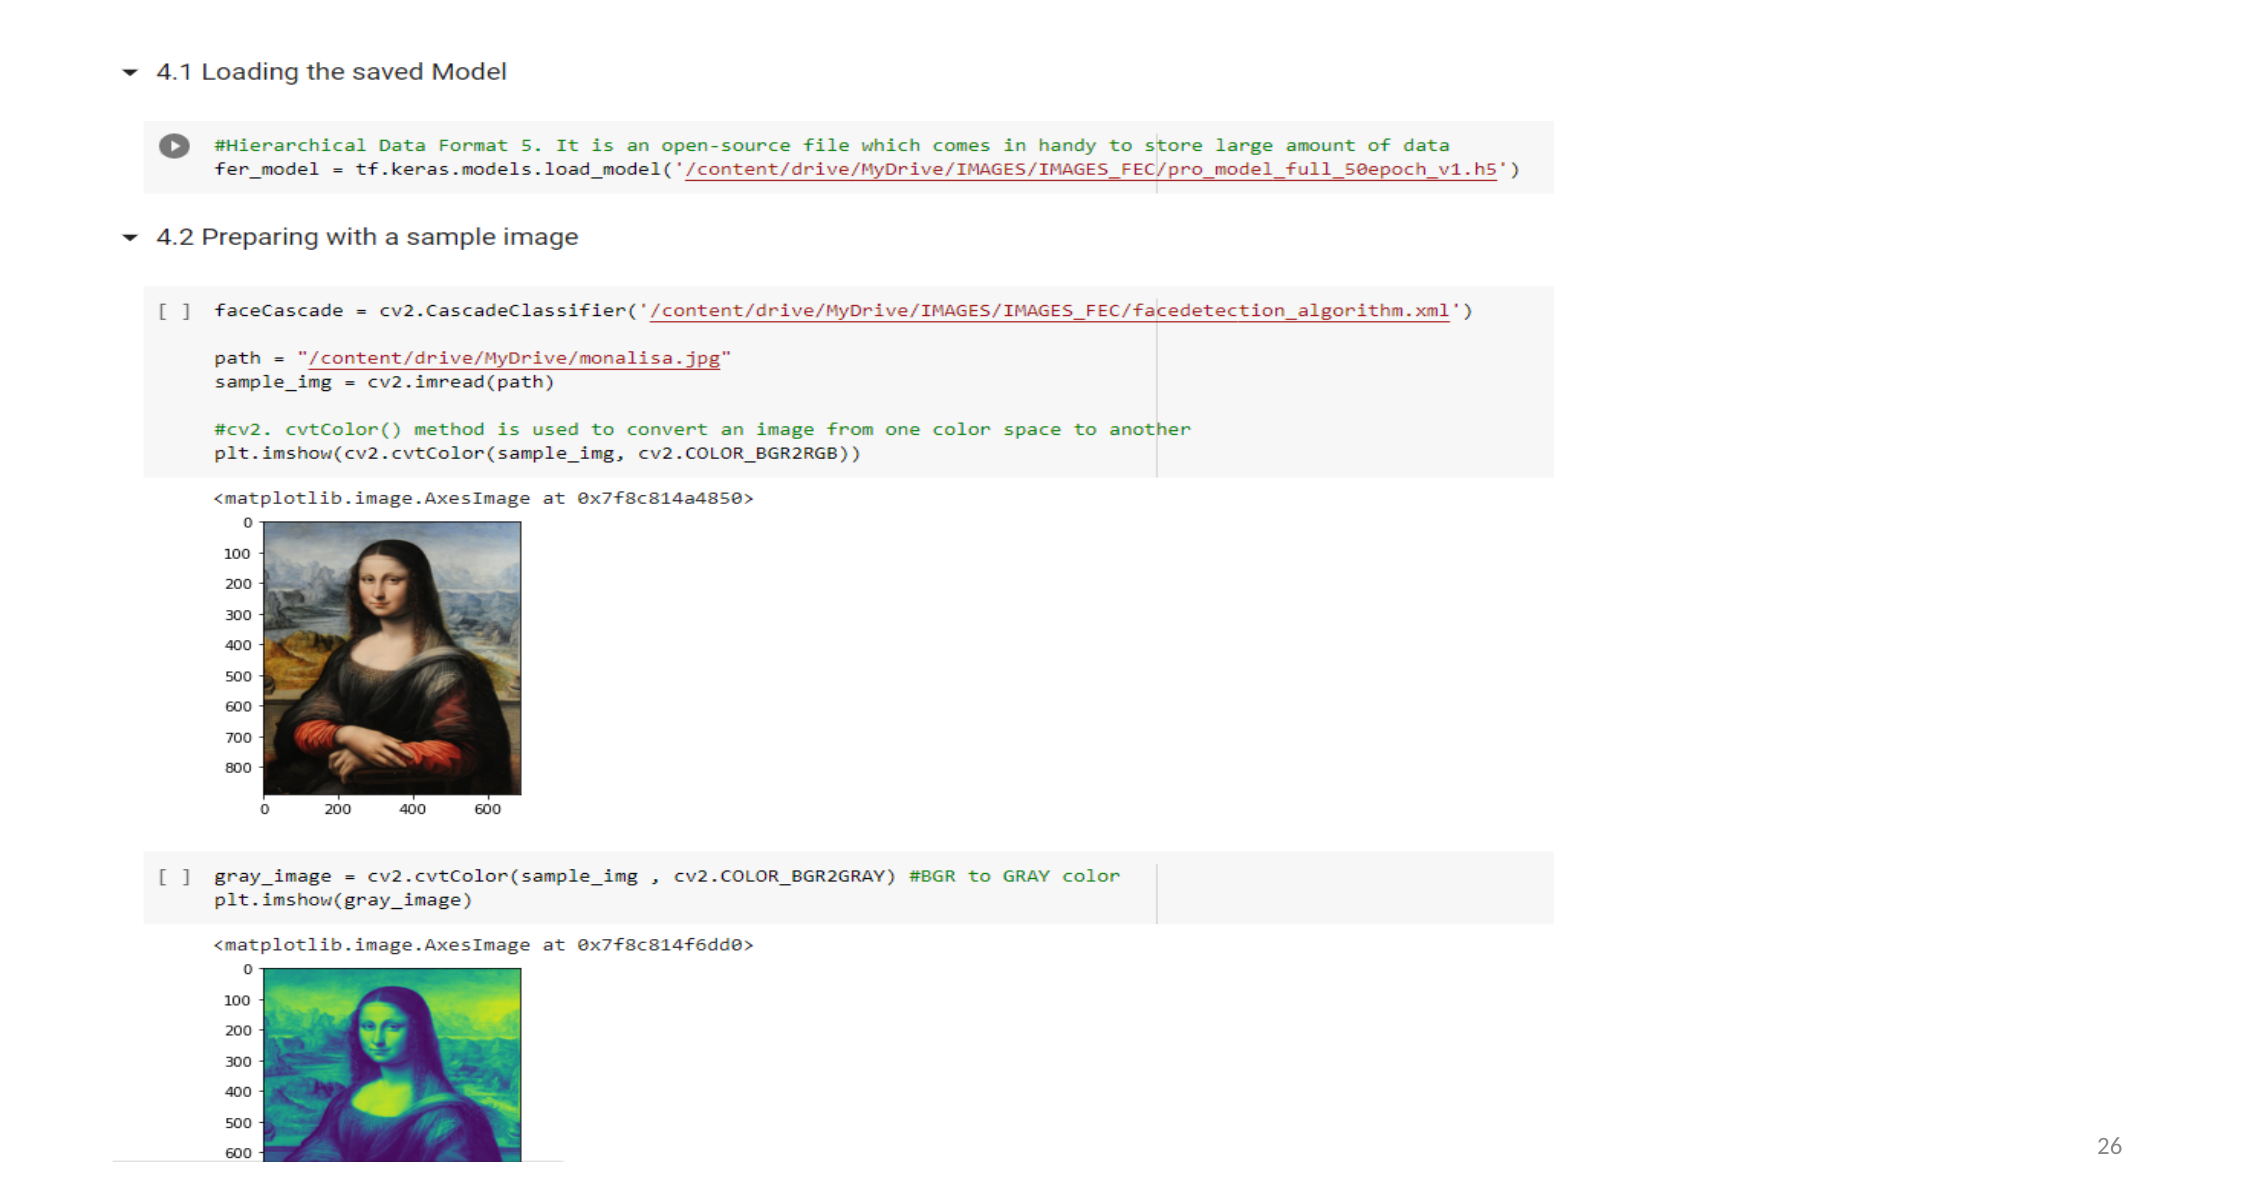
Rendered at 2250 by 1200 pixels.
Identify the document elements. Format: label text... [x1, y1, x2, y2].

slide_number ‹#› [1612, 1112, 2138, 1177]
picture [112, 37, 1555, 1162]
